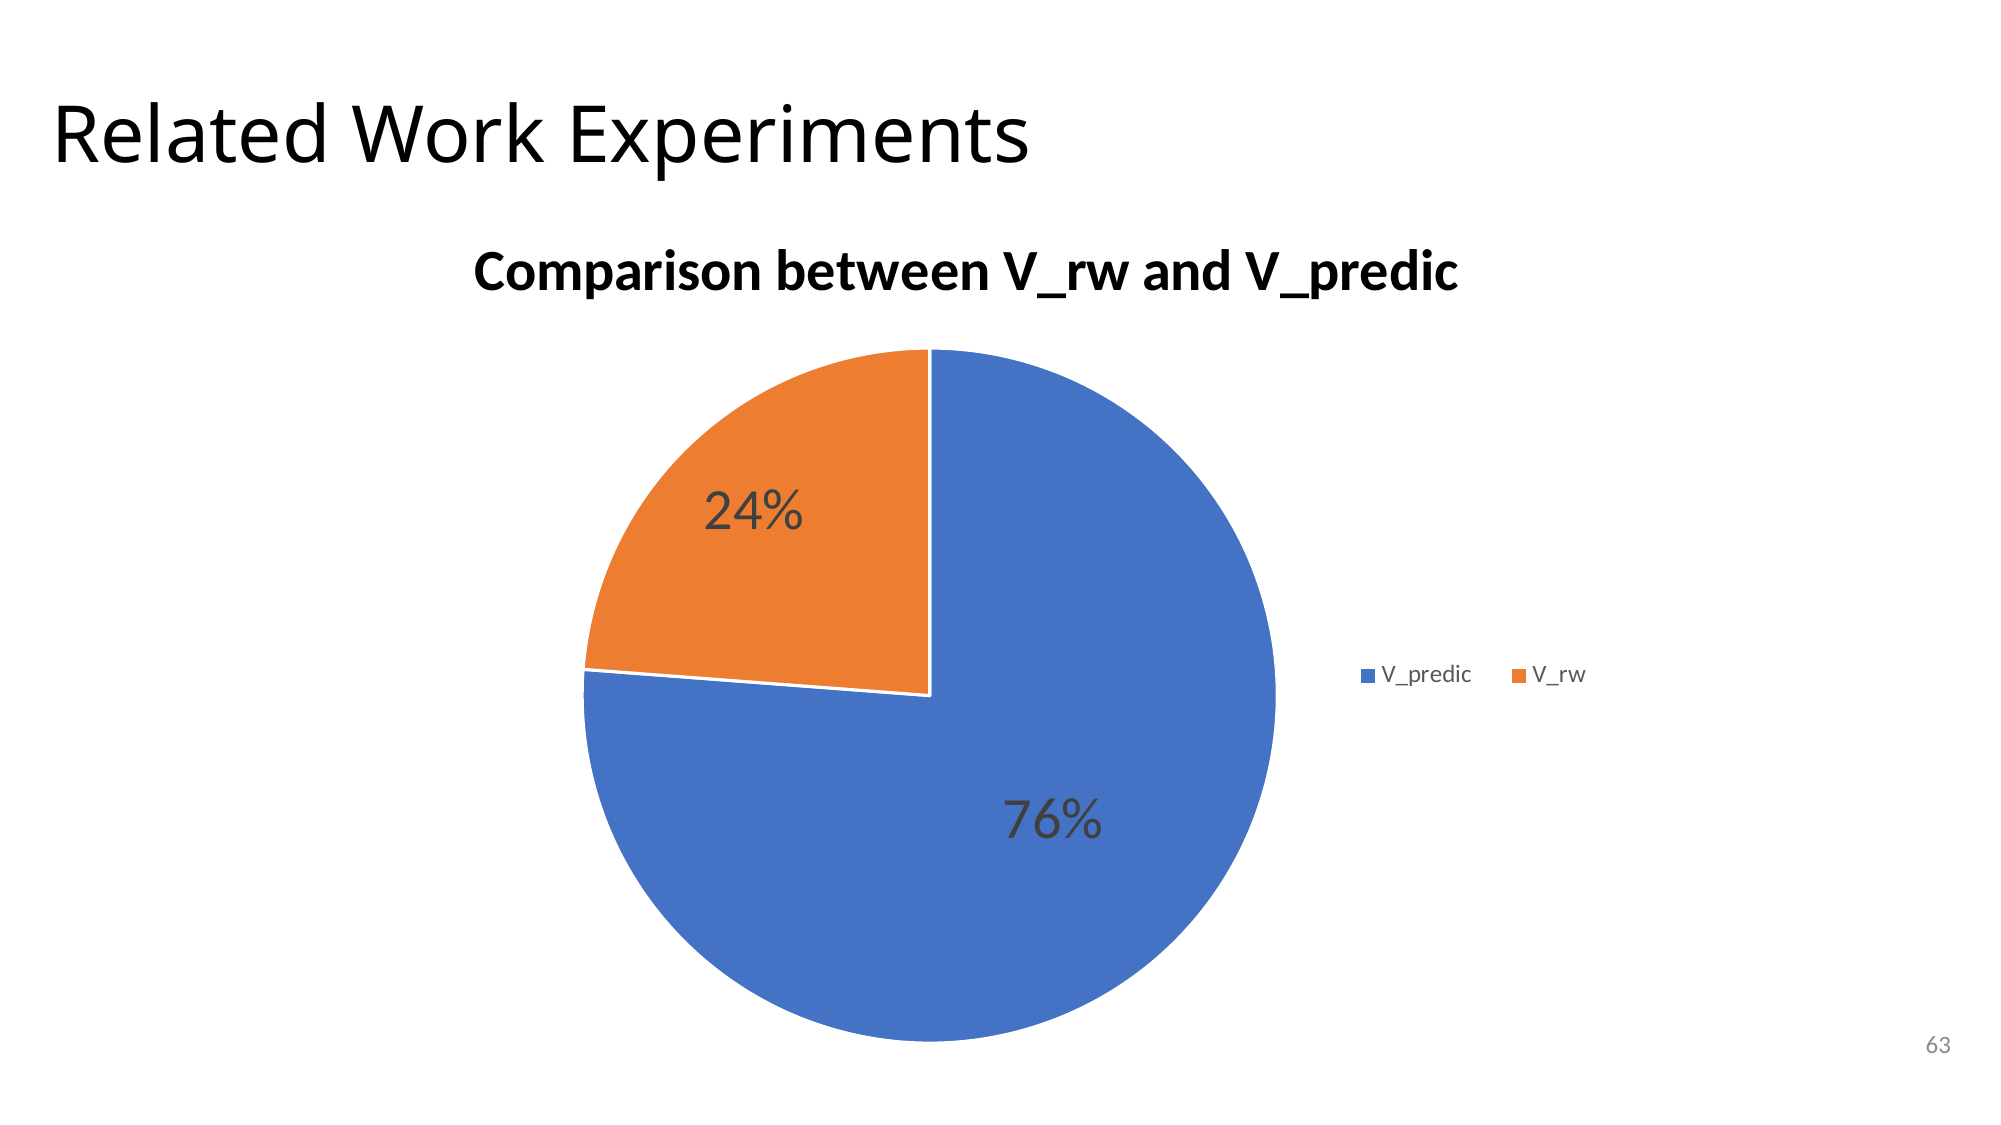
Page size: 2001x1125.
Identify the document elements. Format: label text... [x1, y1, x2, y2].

chart [333, 191, 1667, 1081]
slide_number 63 [1851, 1000, 1972, 1087]
title Related Work Experiments [31, 74, 1895, 201]
